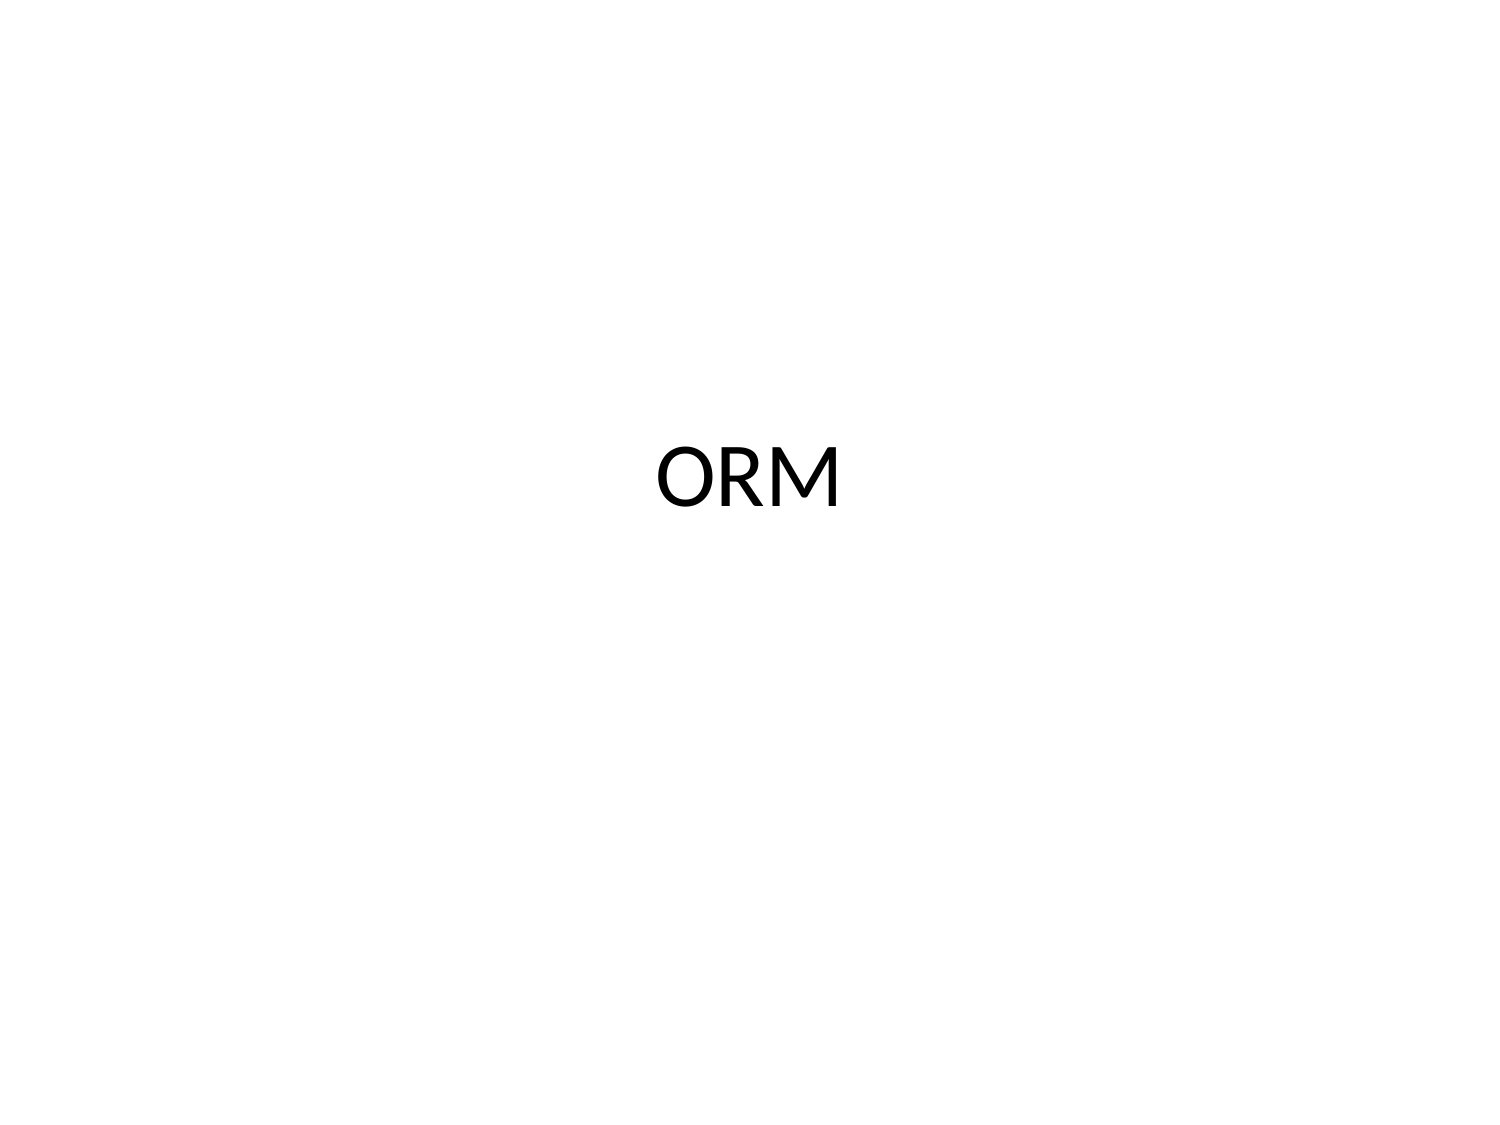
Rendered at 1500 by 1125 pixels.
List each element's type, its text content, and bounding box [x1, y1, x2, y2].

title ORM [112, 349, 1388, 591]
